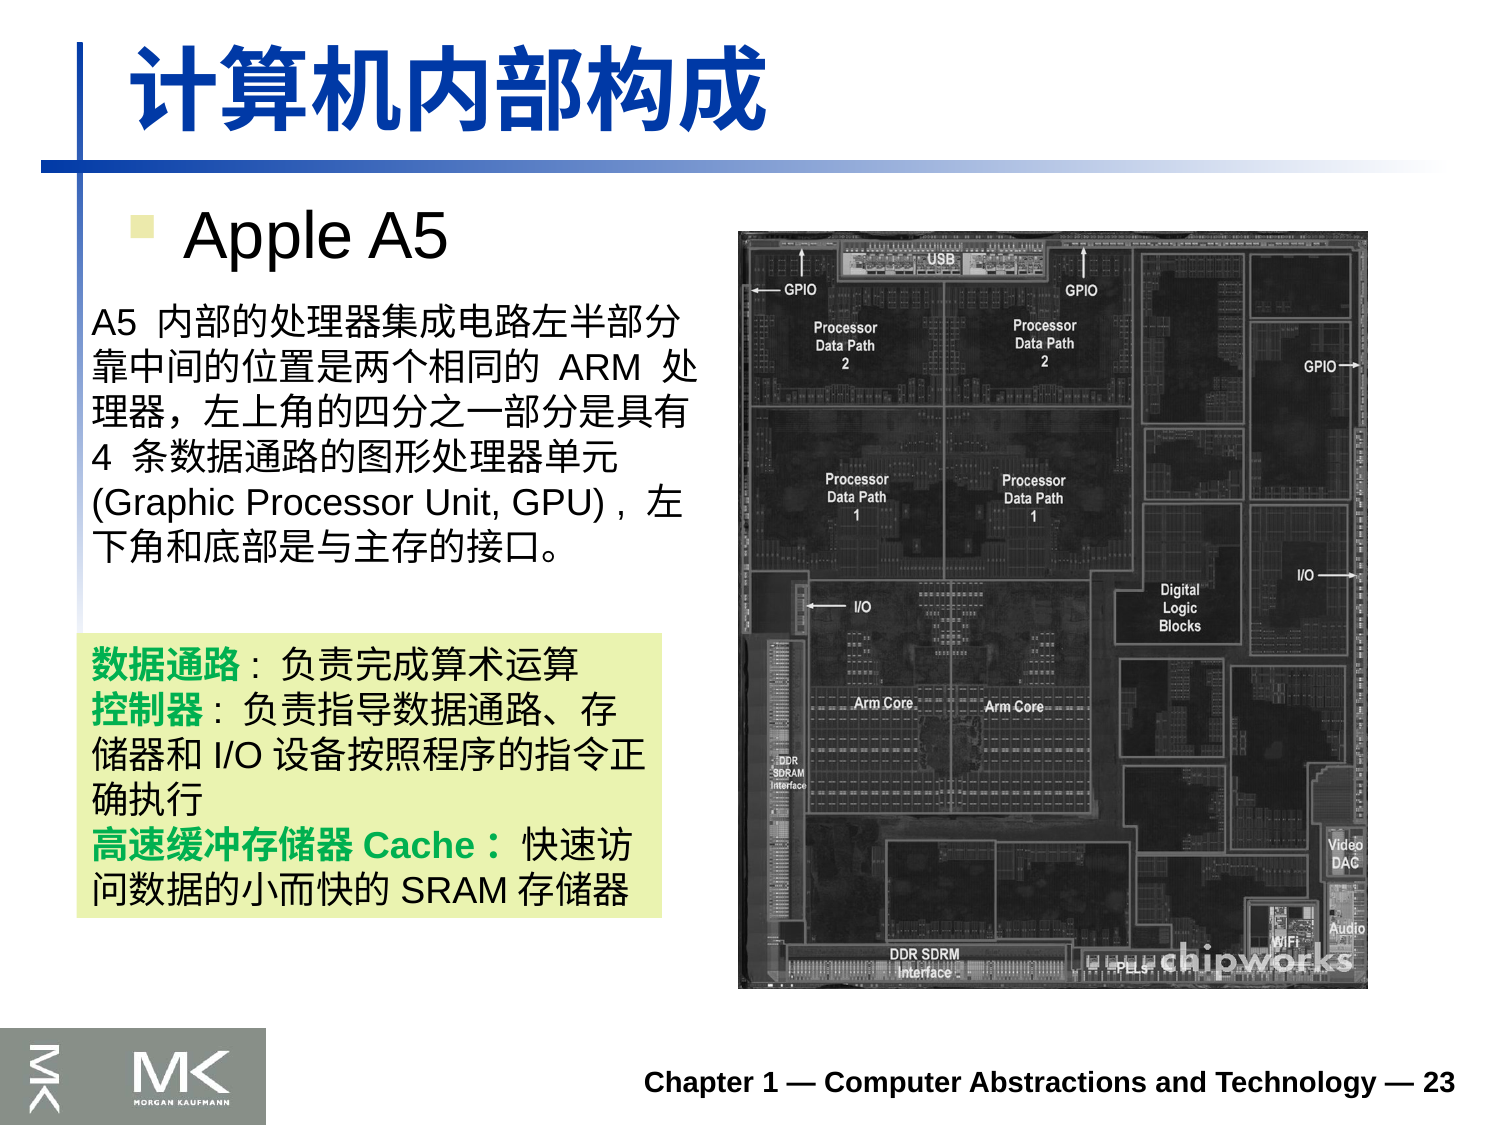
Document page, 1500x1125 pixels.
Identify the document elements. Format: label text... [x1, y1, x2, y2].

list Apple A5 [111, 184, 1470, 303]
text_box 数据通路: 负责完成算术运算 控制器: 负责指导数据通路、存储器和I/O设备按照程序的指令正确执行 高速缓冲存储器Cache：快速访问数据的小而快的SRAM存储器 [76, 633, 662, 918]
picture [737, 231, 1368, 989]
title 计算机内部构成 [111, 0, 1468, 150]
footer Chapter 1 — Computer Abstractions and Technology — 23 [277, 1046, 1471, 1106]
text_box A5 内部的处理器集成电路左半部分靠中间的位置是两个相同的 ARM 处理器，左上角的四分之一部分是具有4 条数据通路的图形处理器单元 (Graphic Processor Unit, GPU) , 左下角和底部是与主存的接口。 [76, 290, 716, 576]
picture [0, 1028, 266, 1125]
